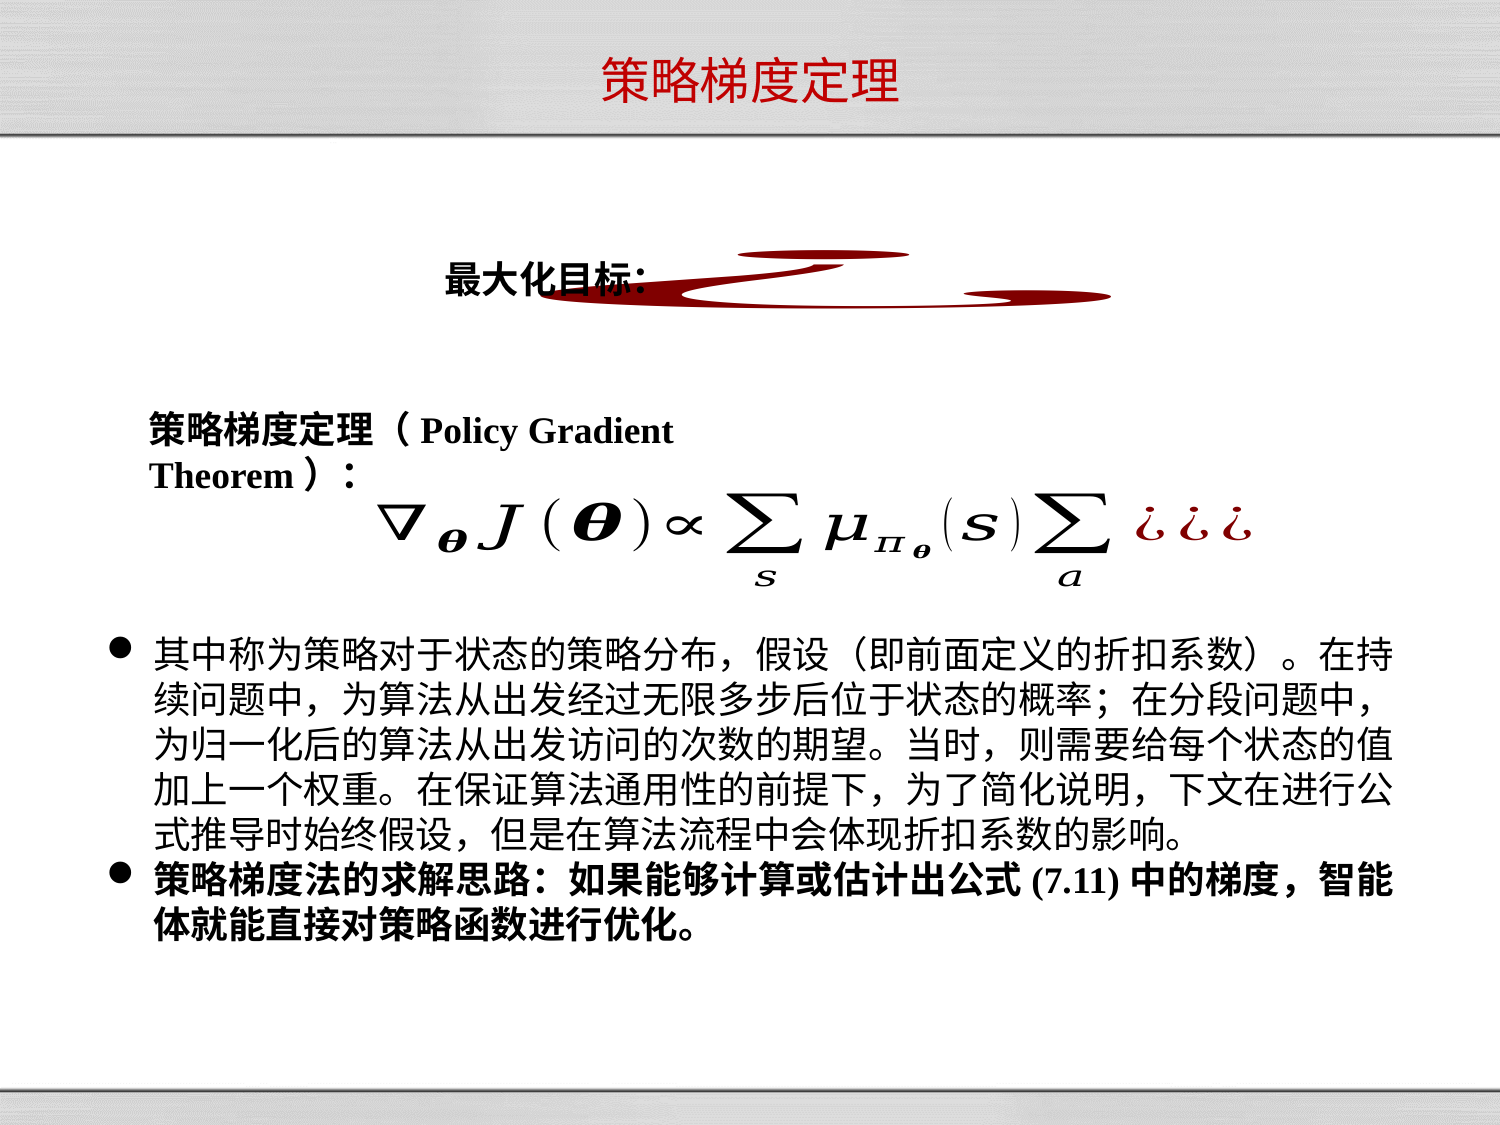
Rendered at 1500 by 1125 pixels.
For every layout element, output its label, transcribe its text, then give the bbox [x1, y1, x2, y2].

text_box 最大化目标： [429, 248, 1180, 309]
title 策略梯度定理 [134, 20, 1366, 129]
text_box 策略梯度定理（Policy Gradient Theorem）： [134, 398, 885, 504]
picture [0, 0, 1500, 1125]
